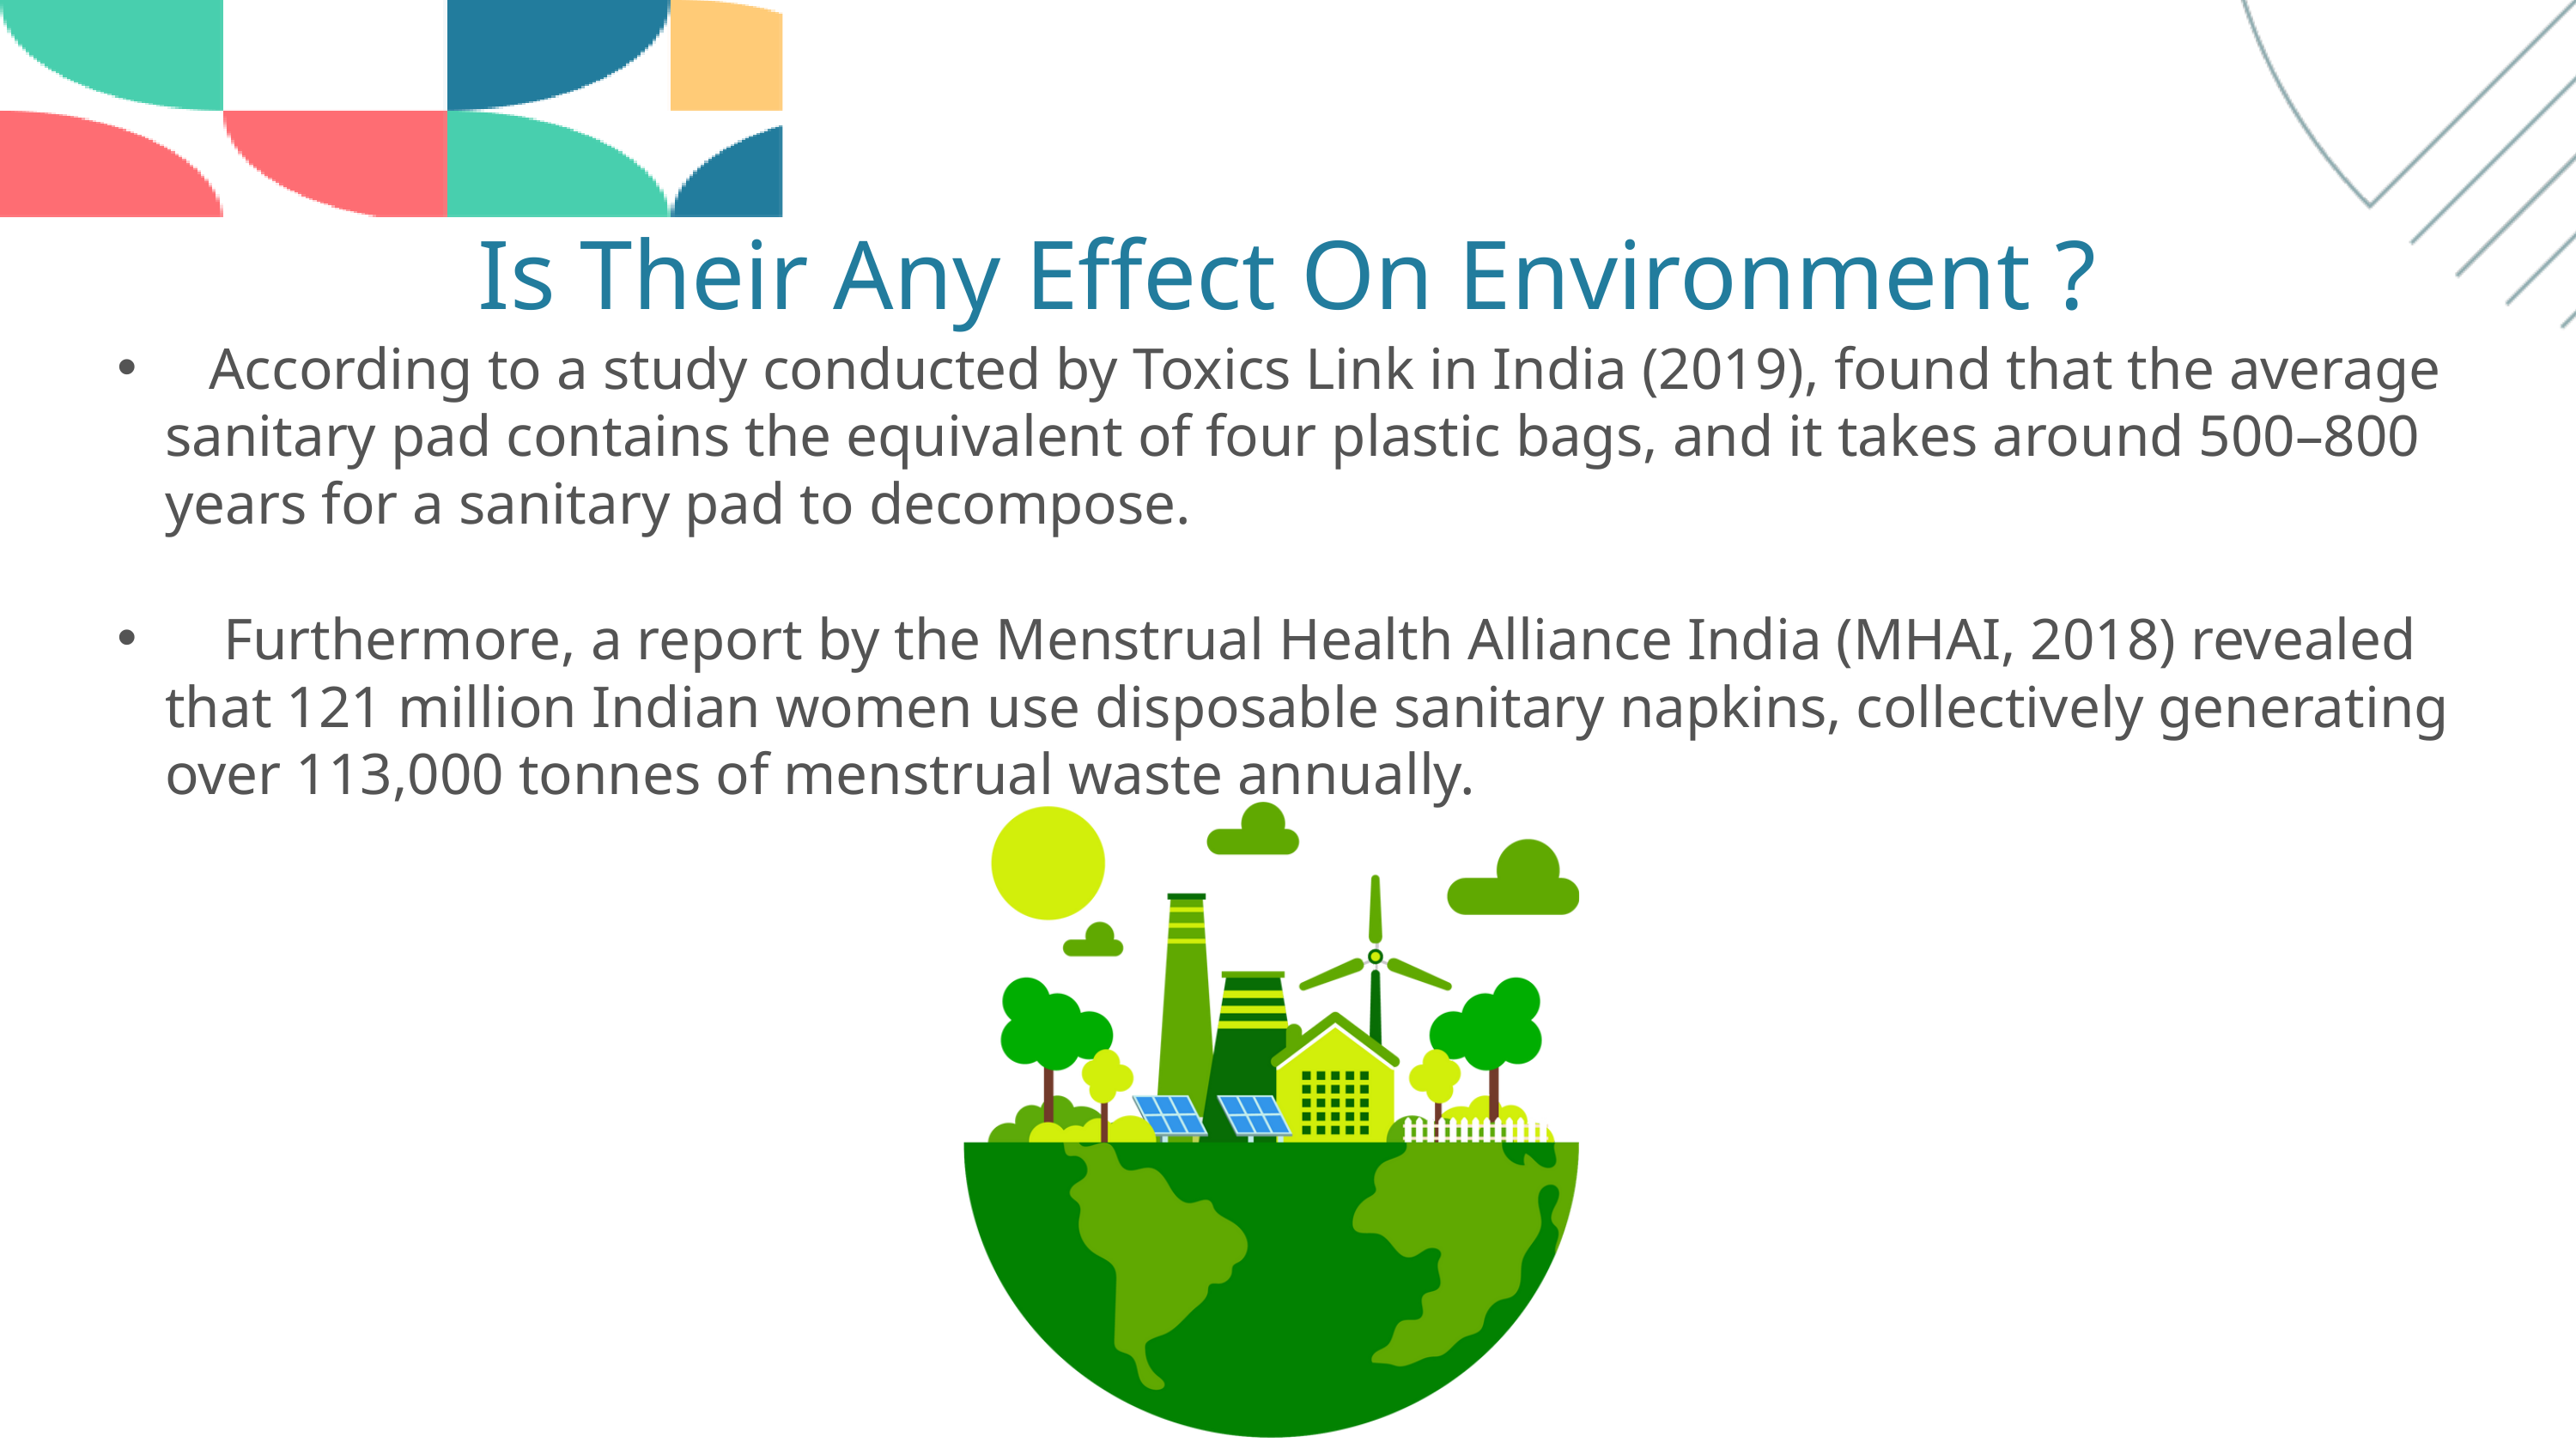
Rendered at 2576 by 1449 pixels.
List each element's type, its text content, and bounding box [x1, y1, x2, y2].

text_box [0, 0, 783, 218]
text_box [2217, 0, 2576, 358]
text_box [963, 806, 1580, 1438]
text_box Is Their Any Effect On Environment ? [395, 223, 2181, 329]
text_box According to a study conducted by Toxics Link in India (2019), found that the average sanitary pad contains the equivalent of four plastic bags, and it takes around 500–800 years for a sanitary pad to decompose. Furthermore, a report by the Menstrual Health Alliance India (MHAI, 2018) revealed that 121 million Indian women use disposable sanitary napkins, collectively generating over 113,000 tonnes of menstrual waste annually. [69, 332, 2474, 806]
